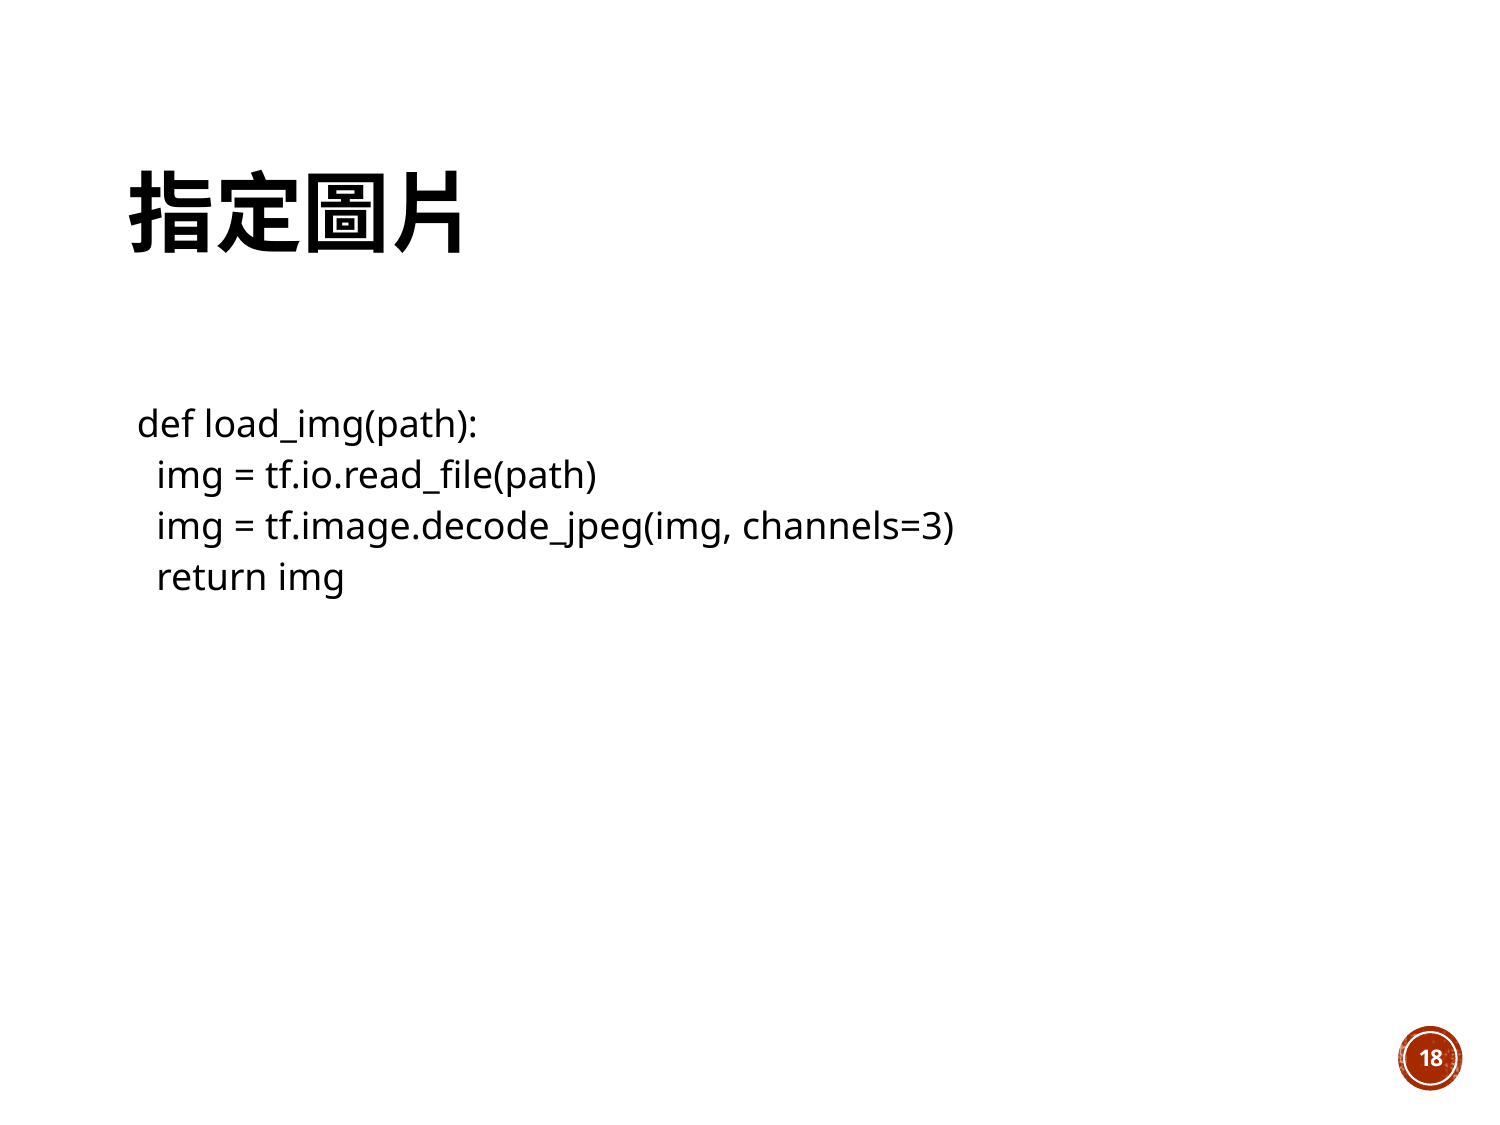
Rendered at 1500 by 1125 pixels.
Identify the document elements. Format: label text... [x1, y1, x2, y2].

title 指定圖片 [112, 79, 1388, 344]
slide_number 17 [1391, 1028, 1471, 1089]
table_header def load_img(path): img = tf.io.read_file(path) img = tf.image.decode_jpeg(img, channels=3) return img [123, 391, 1396, 606]
